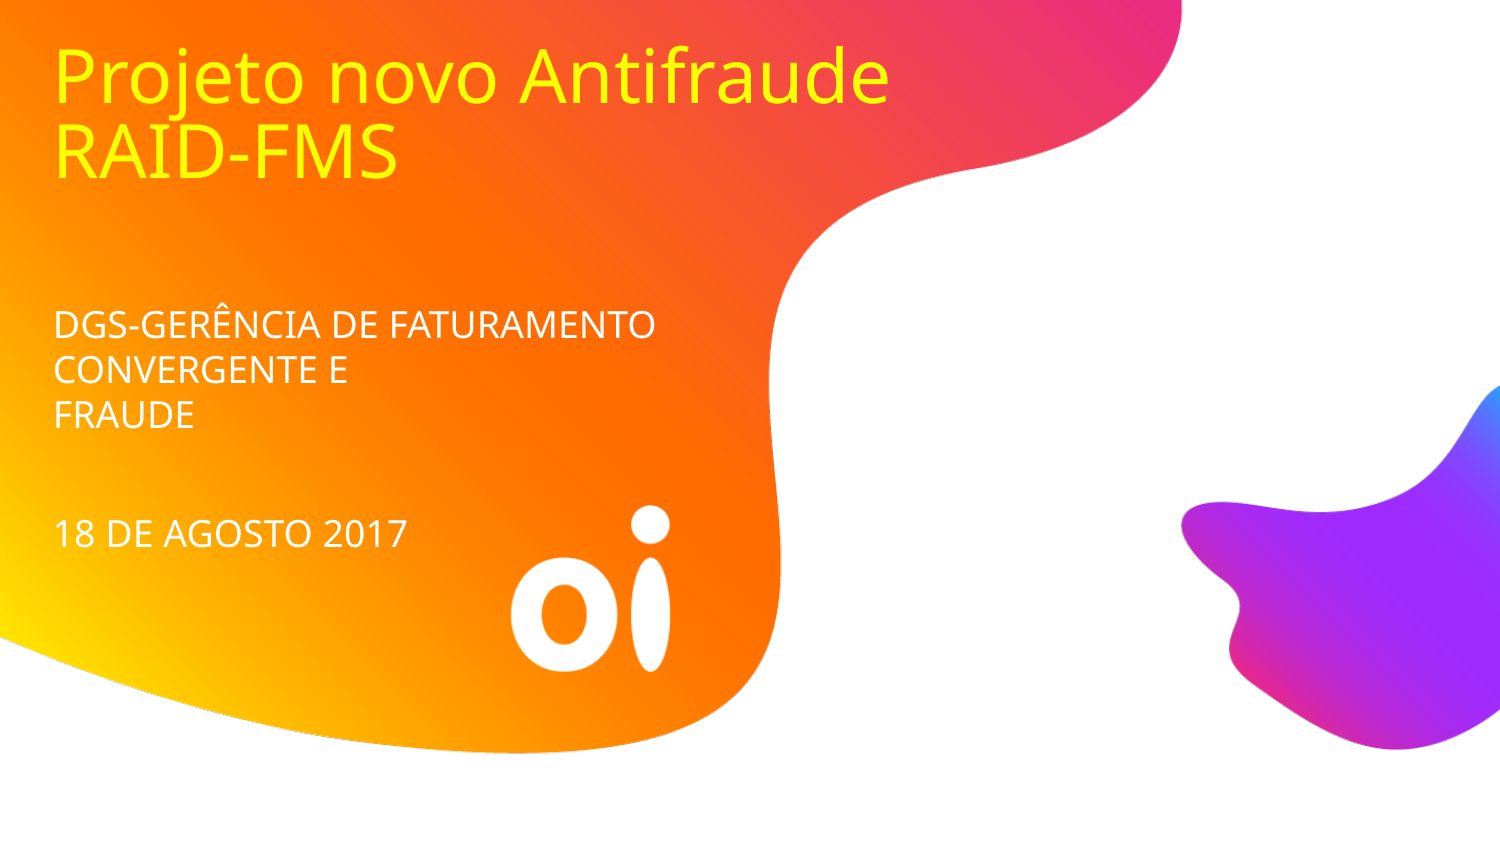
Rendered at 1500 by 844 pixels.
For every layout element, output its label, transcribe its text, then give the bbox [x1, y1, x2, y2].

title Projeto novo Antifraude RAID-FMS [52, 43, 902, 263]
text_box 18 de Agosto 2017 [52, 510, 470, 580]
picture [0, 0, 1500, 844]
list DGS-Gerência de faturamento convergente e FRAUDE [52, 301, 677, 455]
